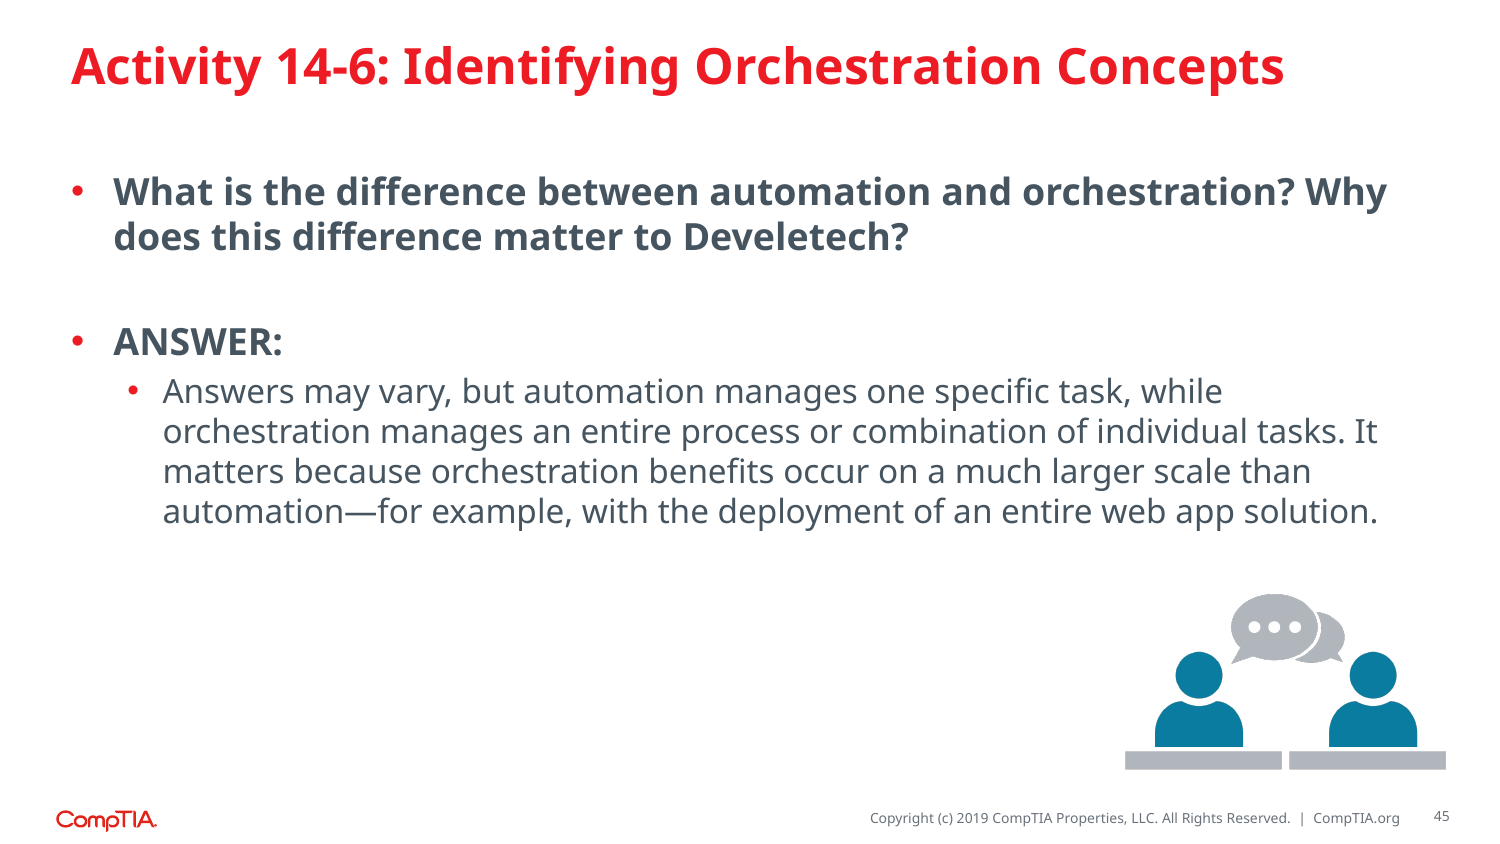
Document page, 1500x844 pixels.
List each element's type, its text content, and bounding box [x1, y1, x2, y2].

picture [1124, 593, 1446, 770]
slide_number 45 [1407, 800, 1450, 835]
title Activity 14-6: Identifying Orchestration Concepts [56, 12, 1350, 117]
list What is the difference between automation and orchestration? Why does this difference matter to Develetech? ANSWER: Answers may vary, but automation manages one specific task, while orchestration manages an entire process or combination of individual tasks. It matters because orchestration benefits occur on a much larger scale than automation—for example, with the deployment of an entire web app solution. [56, 160, 1444, 768]
